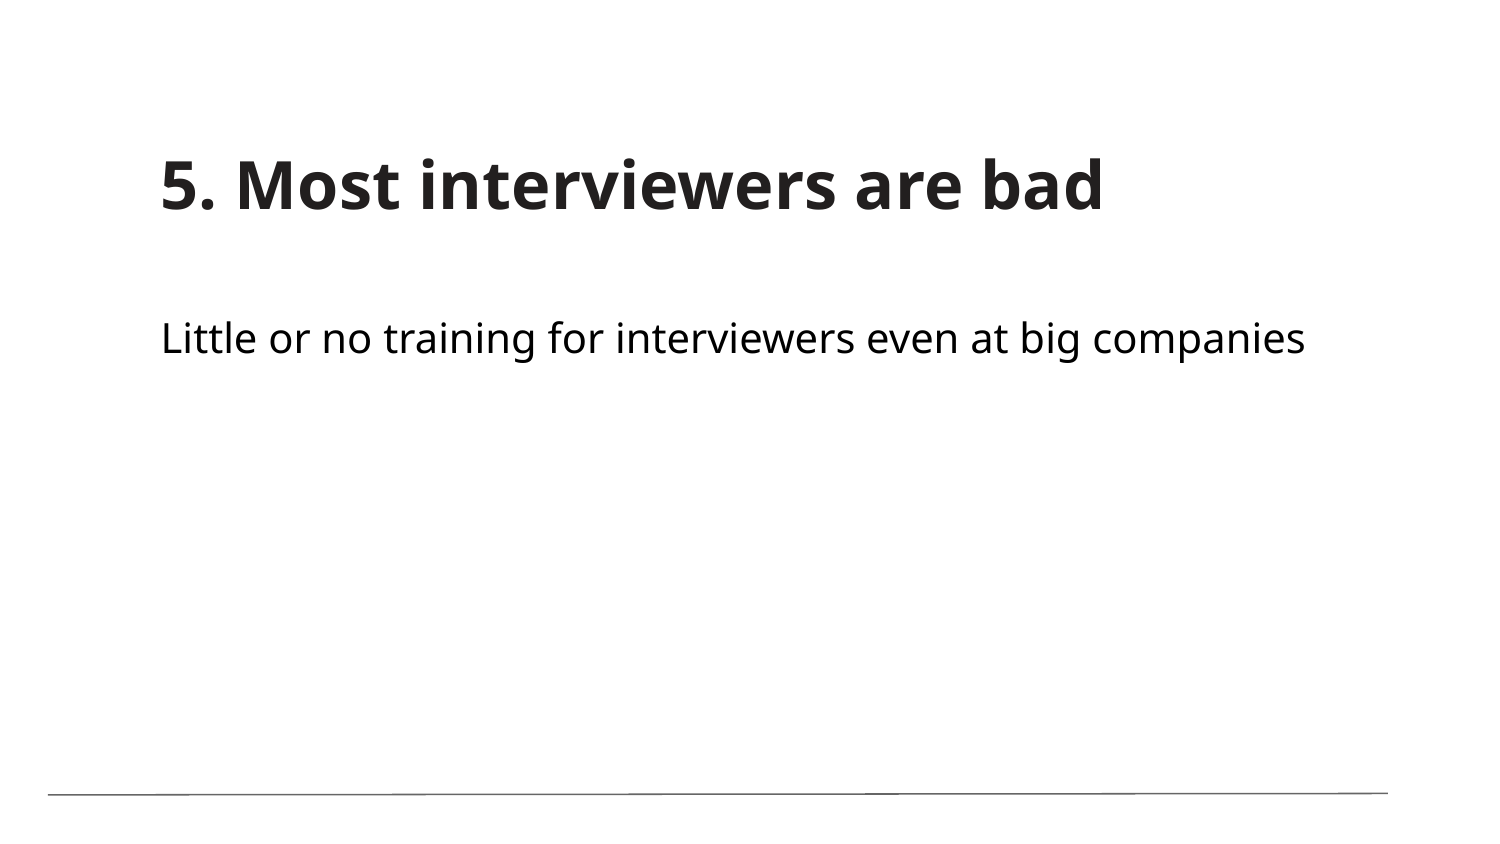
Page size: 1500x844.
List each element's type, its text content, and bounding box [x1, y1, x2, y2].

text_box Little or no training for interviewers even at big companies [145, 296, 1370, 727]
text_box 5. Most interviewers are bad [145, 86, 1420, 279]
